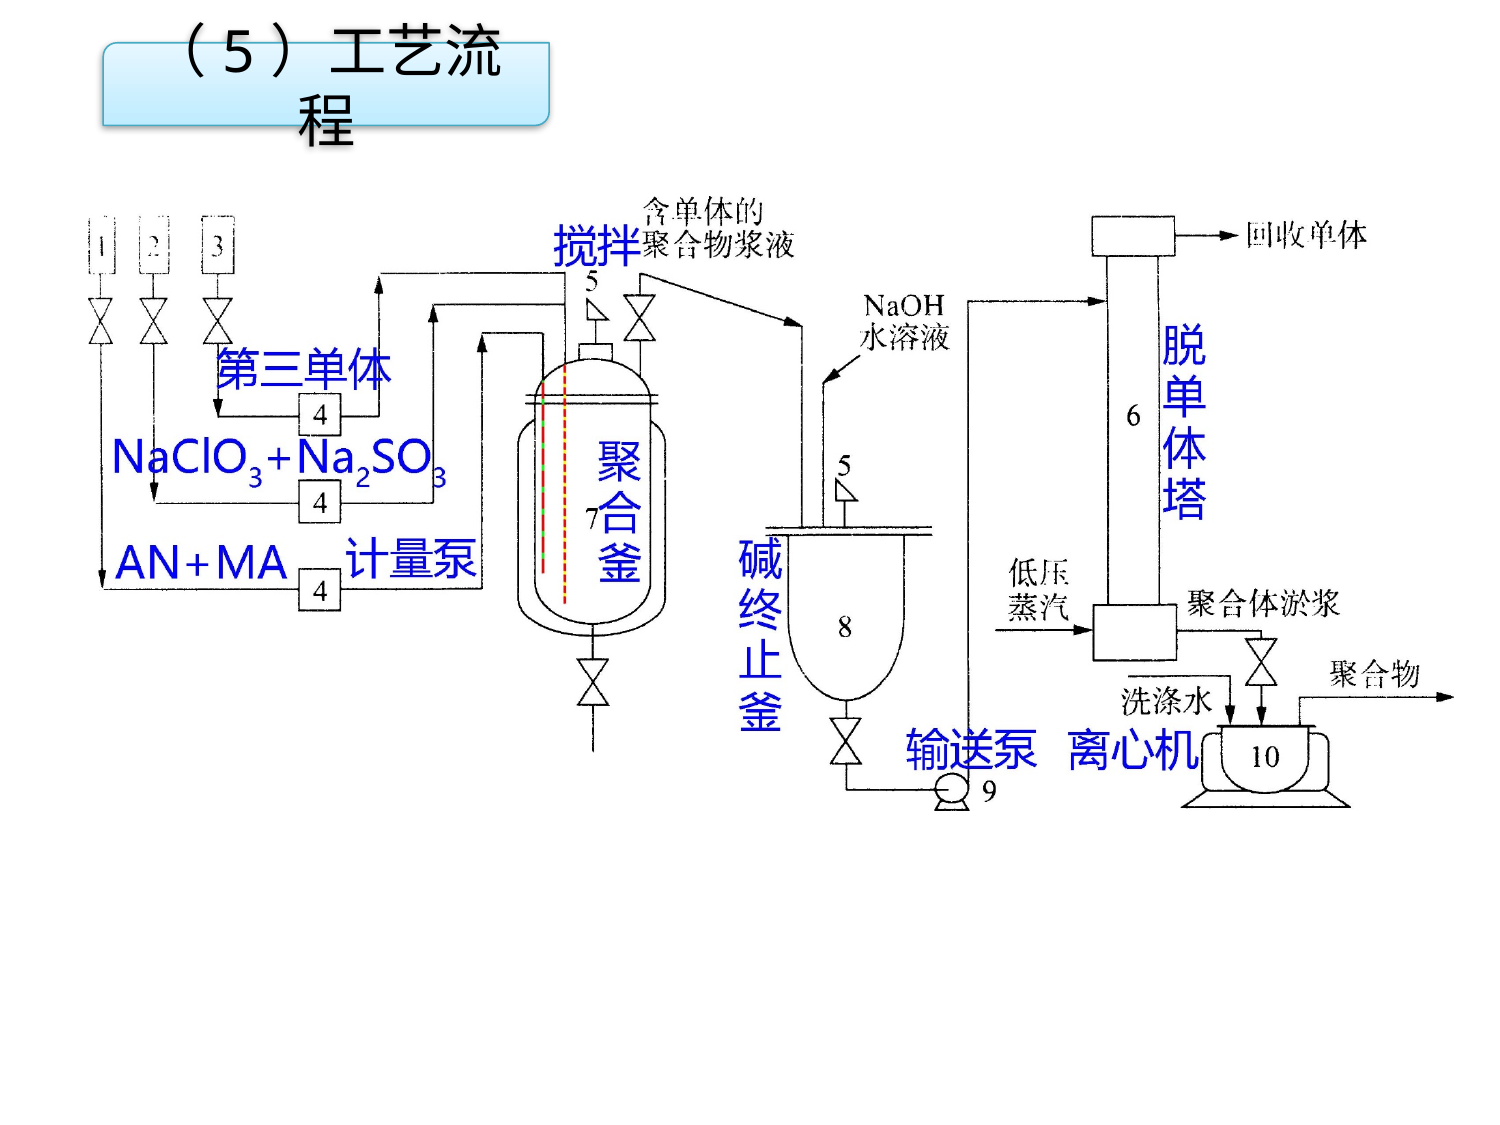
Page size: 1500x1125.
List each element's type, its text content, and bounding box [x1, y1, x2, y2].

text_box （5）工艺流程 [102, 41, 550, 127]
picture [88, 196, 1454, 811]
